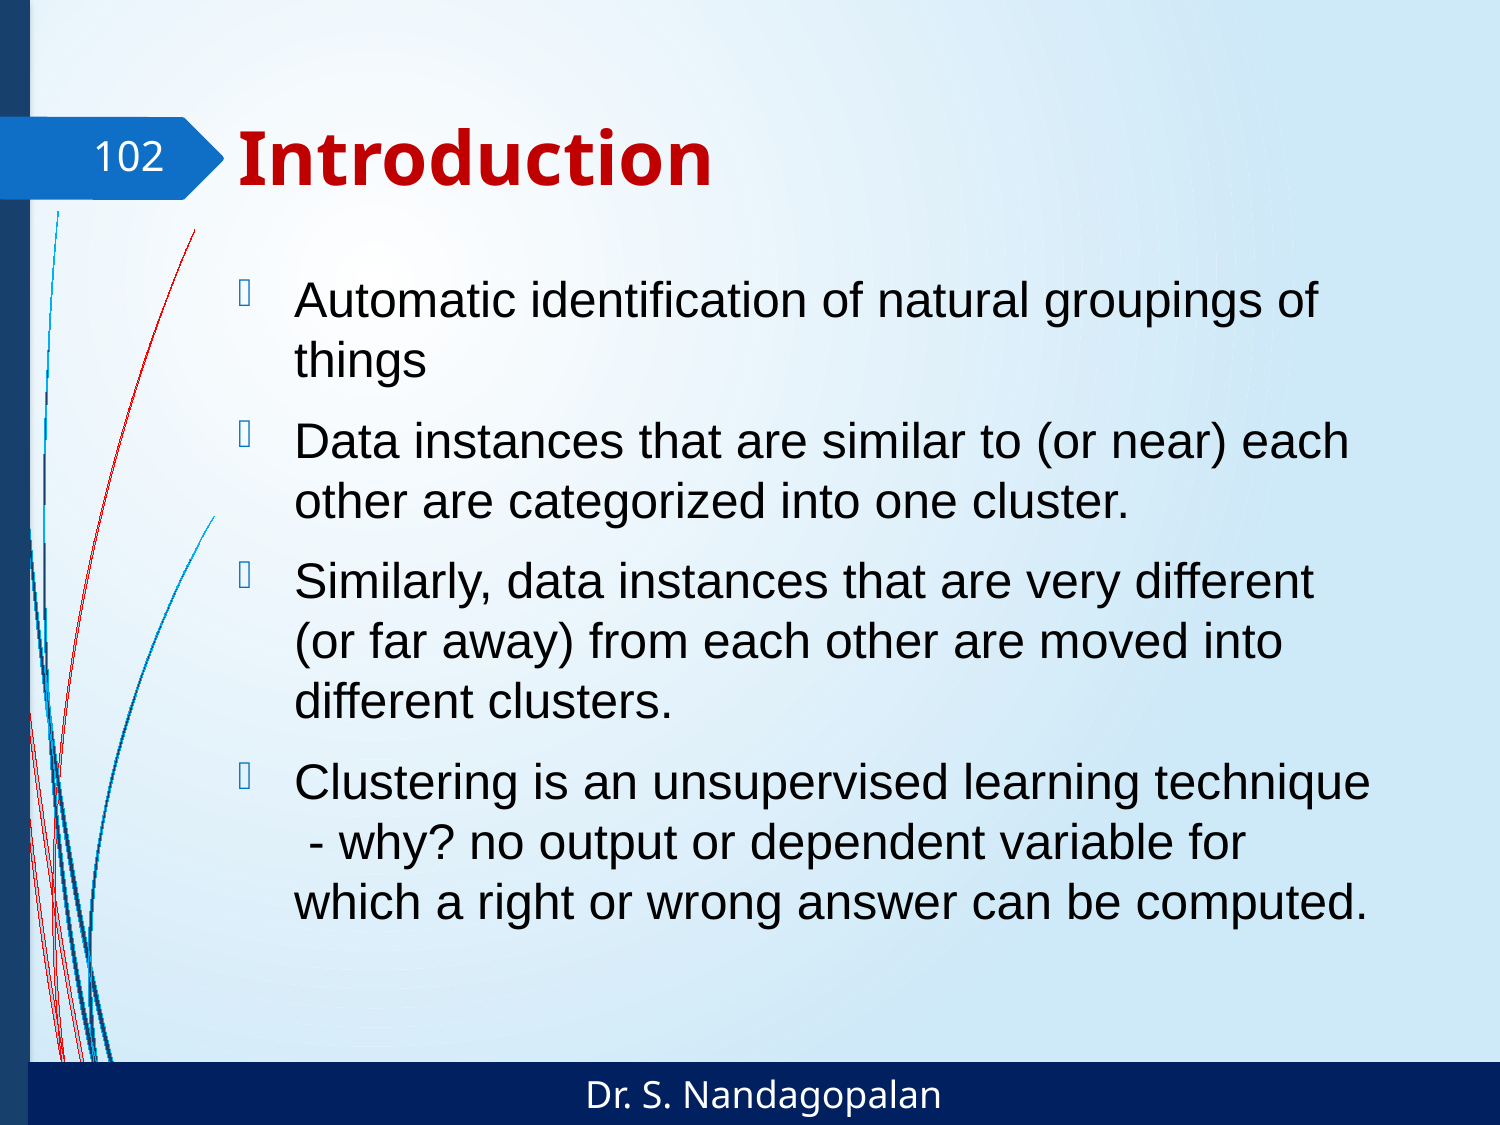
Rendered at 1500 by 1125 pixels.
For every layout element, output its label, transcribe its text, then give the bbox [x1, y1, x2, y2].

list Automatic identification of natural groupings of things Data instances that are similar to (or near) each other are categorized into one cluster. Similarly, data instances that are very different (or far away) from each other are moved into different clusters. Clustering is an unsupervised learning technique - why? no output or dependent variable for which a right or wrong answer can be computed. [222, 259, 1400, 1031]
title Introduction [223, 102, 1400, 249]
slide_number 102 [70, 129, 180, 188]
